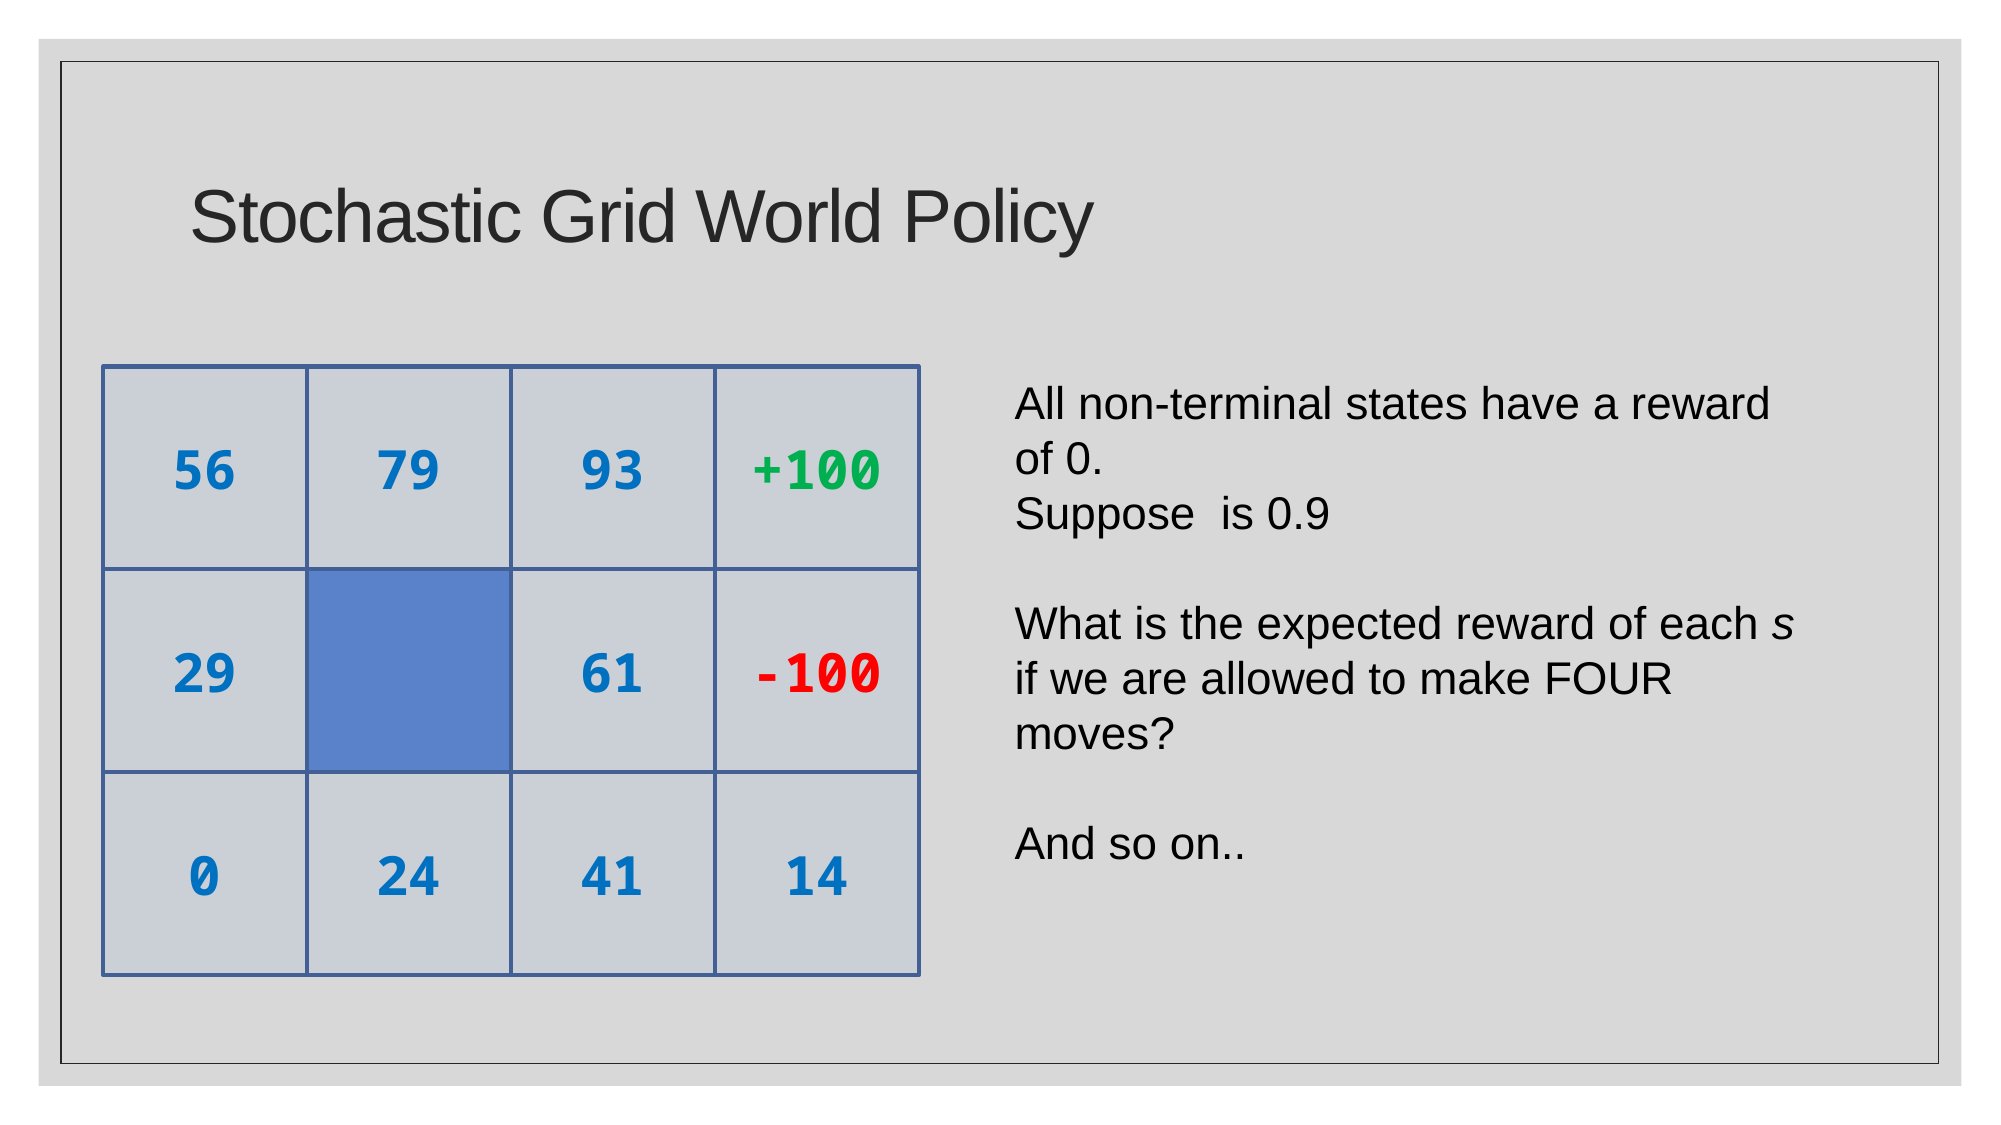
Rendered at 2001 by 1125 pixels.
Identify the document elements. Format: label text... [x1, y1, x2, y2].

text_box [103, 366, 919, 975]
title Stochastic Grid World Policy [174, 105, 1825, 331]
